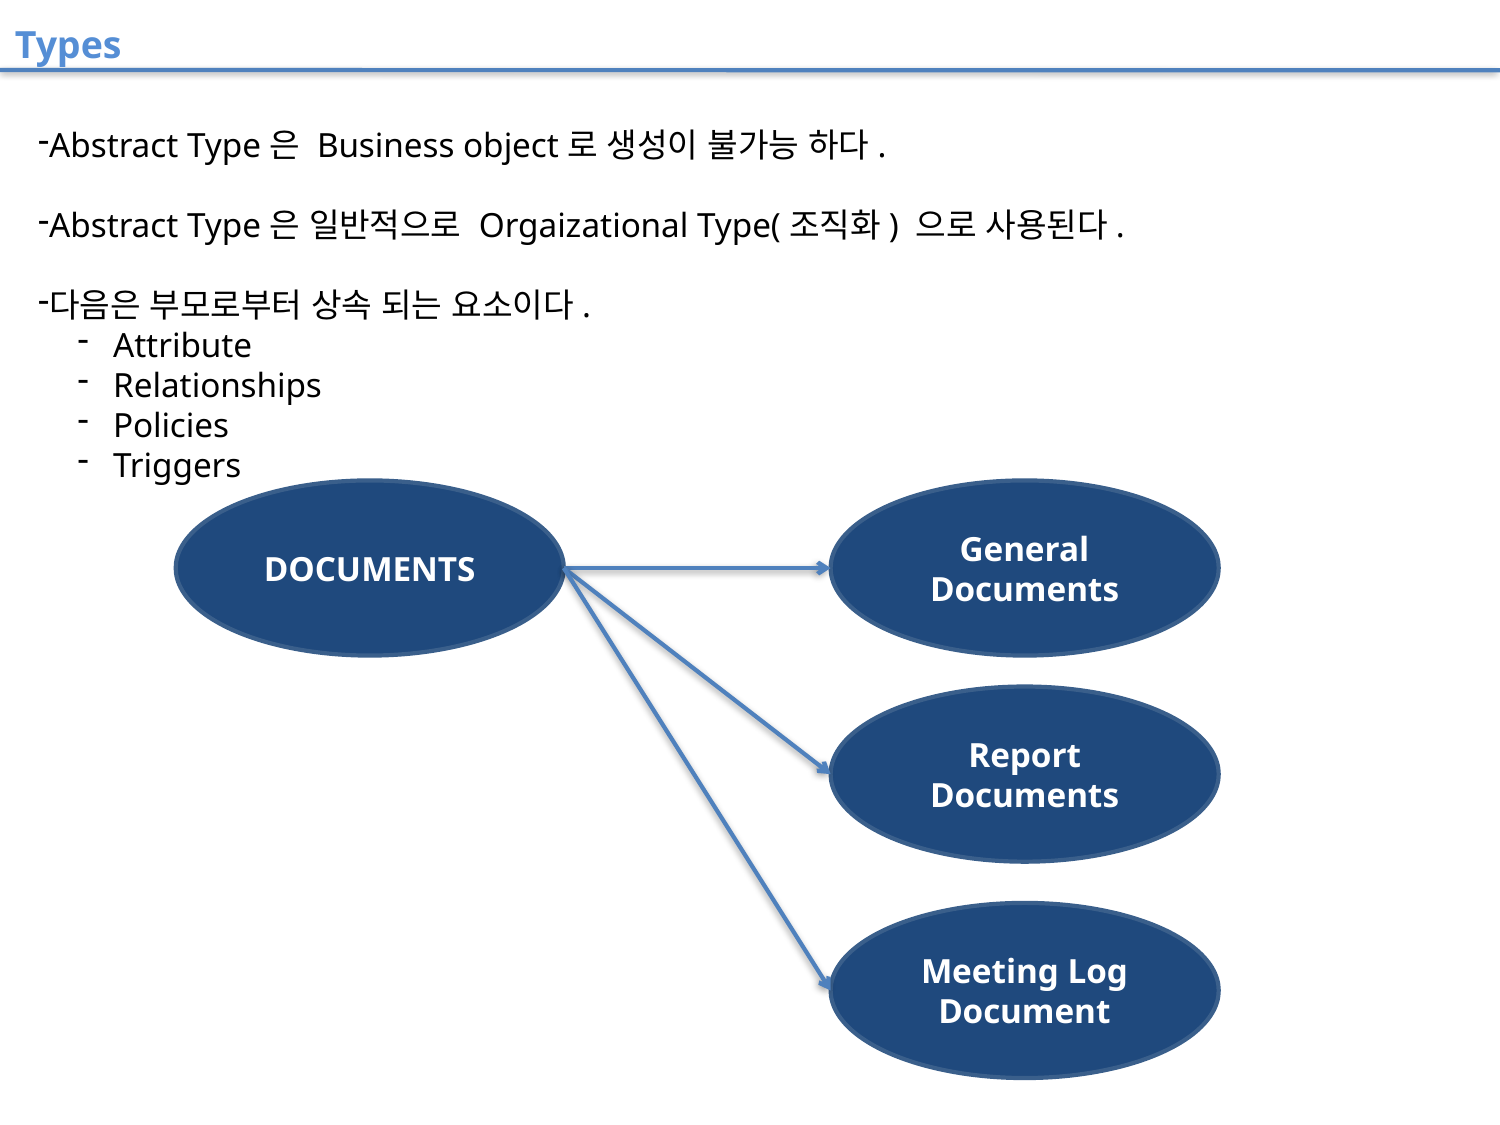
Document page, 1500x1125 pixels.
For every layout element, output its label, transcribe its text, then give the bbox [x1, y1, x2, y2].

text_box Types [0, 13, 1090, 69]
text_box Abstract Type은 Business object로 생성이 불가능 하다. Abstract Type은 일반적으로 Orgaizational Type(조직화) 으로 사용된다. 다음은 부모로부터 상속 되는 요소이다. Attribute Relationships Policies Triggers [23, 117, 1477, 532]
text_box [175, 480, 1219, 1079]
